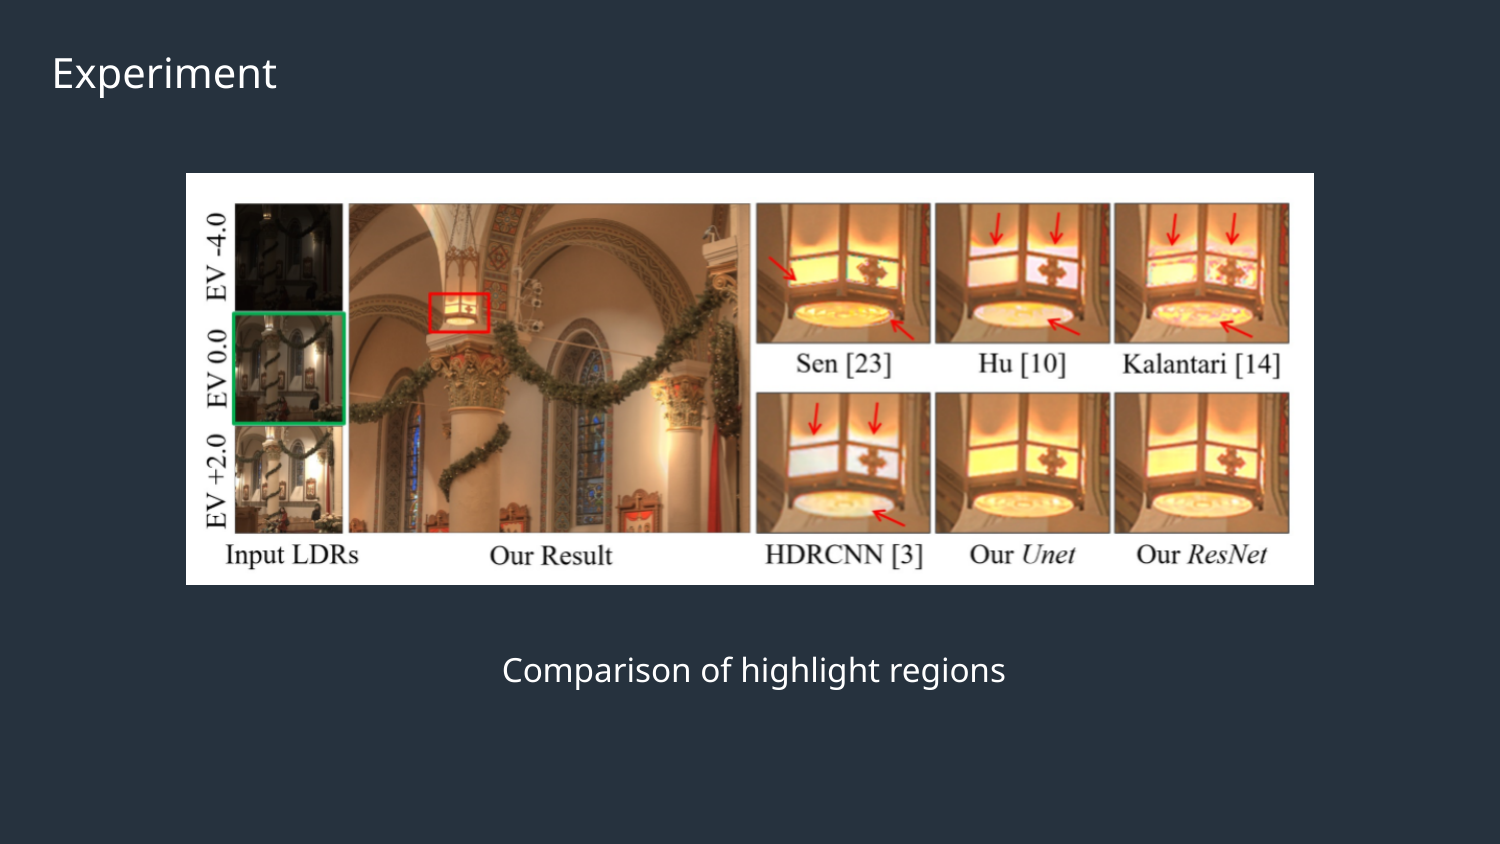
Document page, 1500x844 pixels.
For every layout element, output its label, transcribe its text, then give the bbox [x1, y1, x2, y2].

picture [186, 173, 1314, 585]
text_box Experiment [36, 39, 293, 105]
text_box Comparison of highlight regions [478, 642, 1022, 697]
